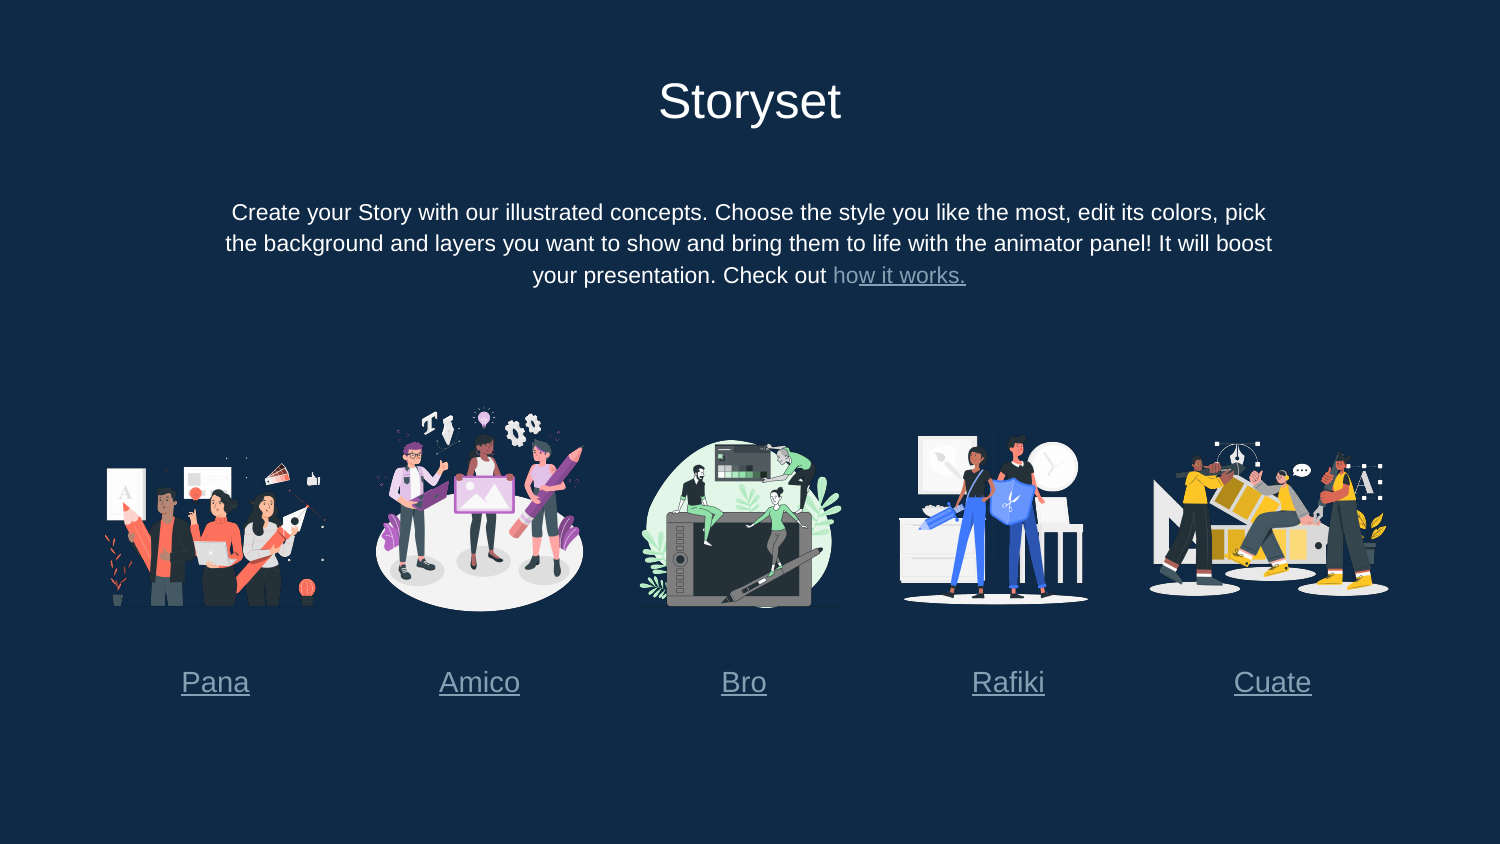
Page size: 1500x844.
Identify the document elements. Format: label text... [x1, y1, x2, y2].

picture [83, 440, 348, 618]
picture [618, 415, 857, 623]
picture [1121, 413, 1417, 622]
text_box Rafiki [904, 652, 1113, 705]
title Storyset [171, 53, 1328, 133]
picture [876, 423, 1115, 618]
text_box Create your Story with our illustrated concepts. Choose the style you like the most, edit its colors, pick the background and layers you want to show and bring them to life with the animator panel! It will boost your presentation. Check out how it works. [205, 178, 1294, 318]
text_box Amico [375, 652, 585, 705]
text_box Bro [639, 652, 849, 705]
text_box Pana [111, 652, 320, 705]
text_box Cuate [1168, 652, 1377, 705]
picture [369, 395, 590, 616]
